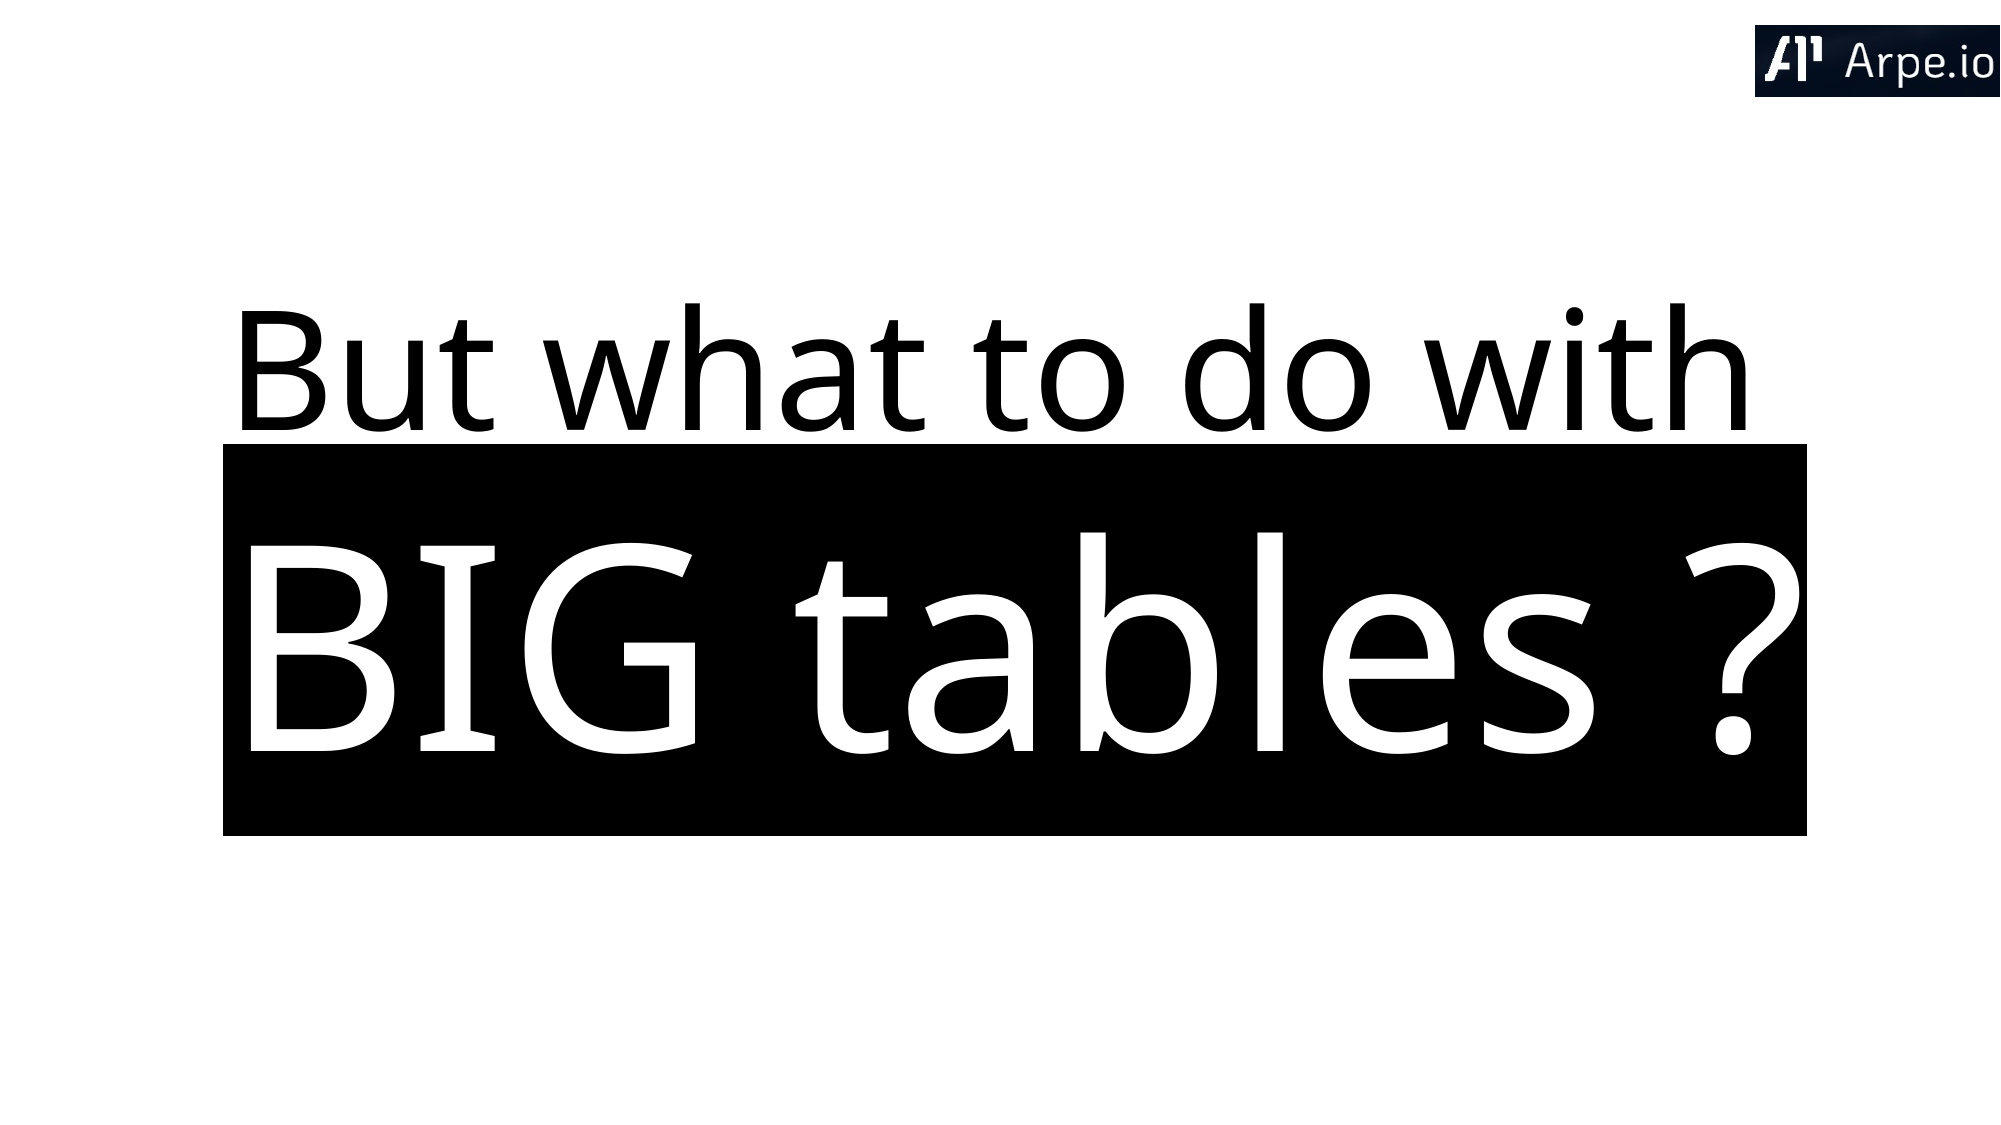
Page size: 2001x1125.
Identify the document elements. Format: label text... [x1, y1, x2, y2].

title But what to do with BIG tables ? [152, 427, 1878, 646]
picture [1754, 25, 2000, 97]
